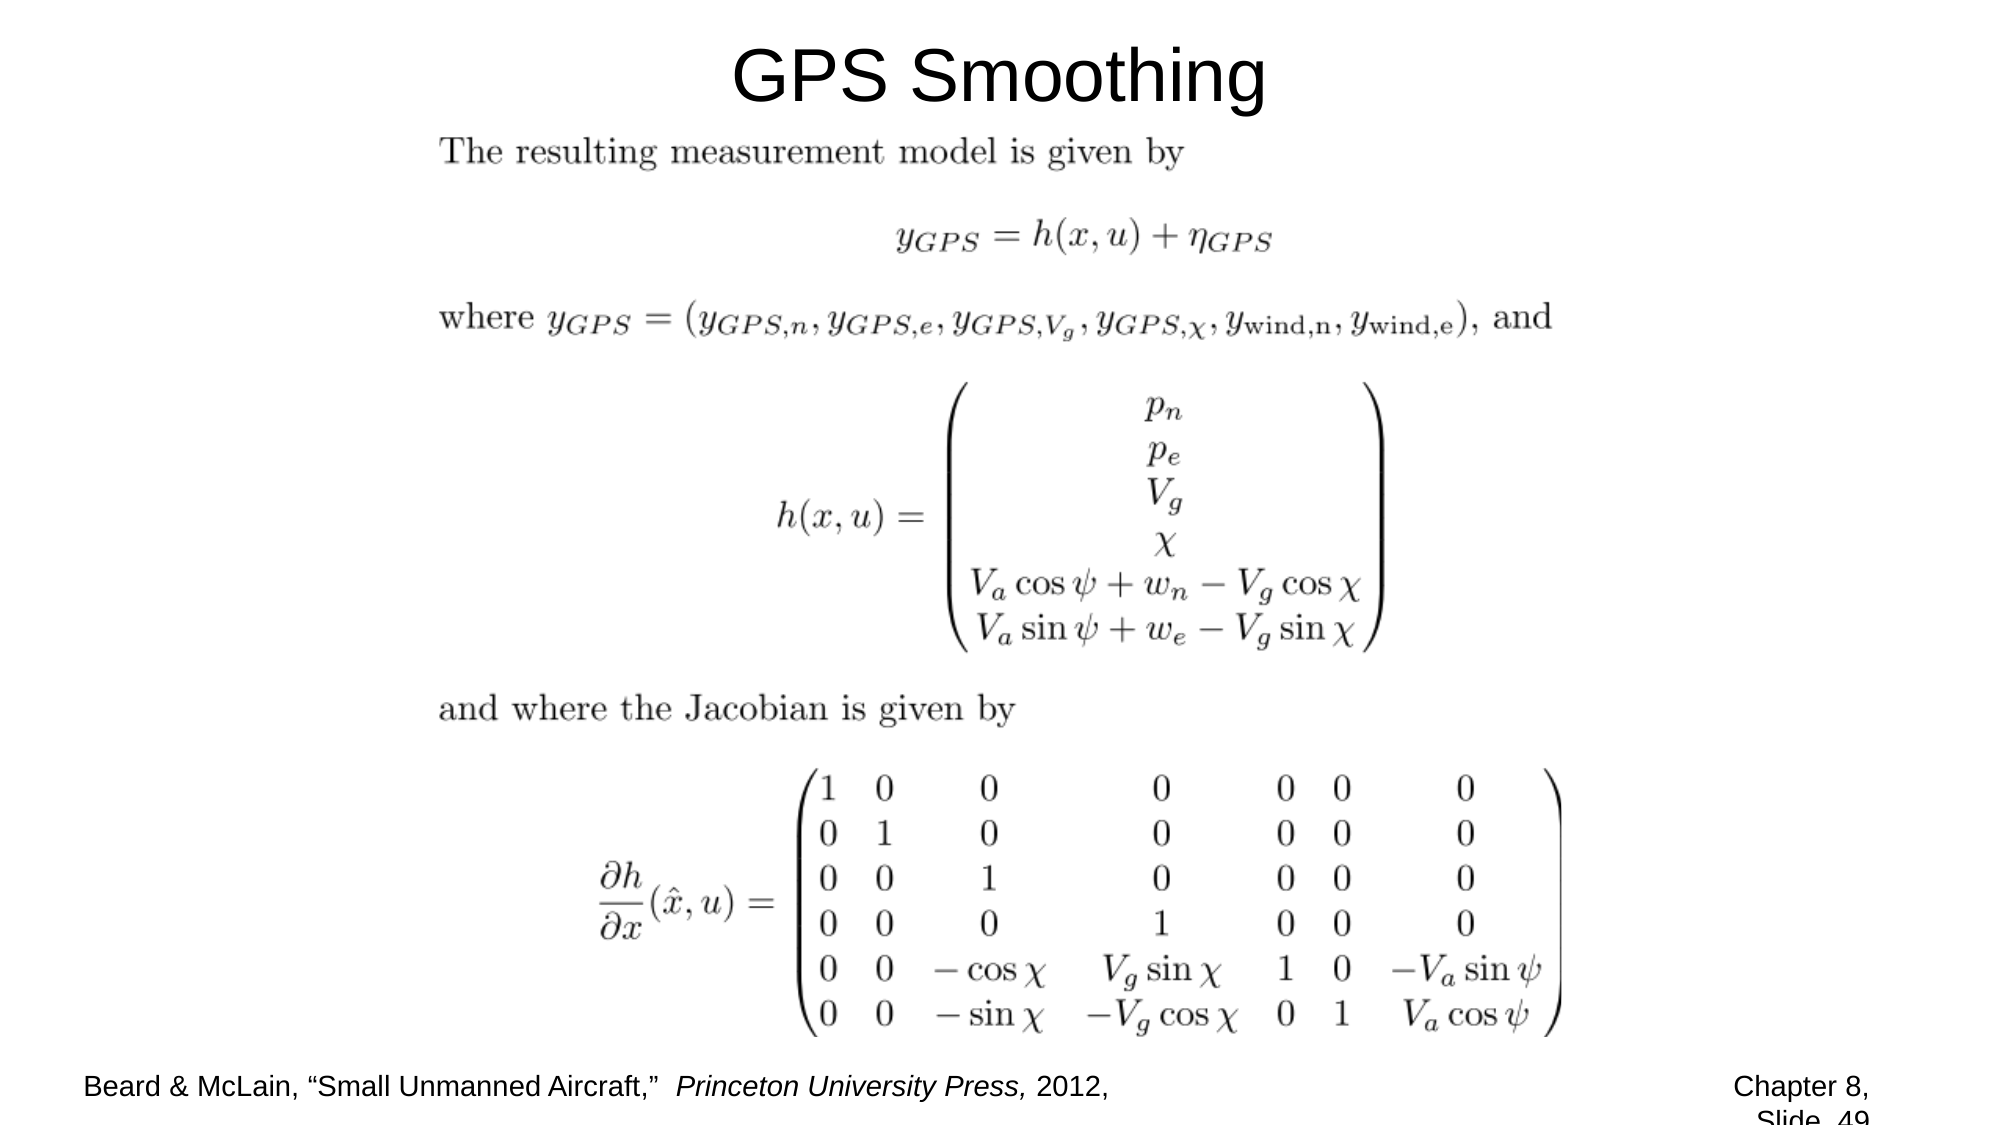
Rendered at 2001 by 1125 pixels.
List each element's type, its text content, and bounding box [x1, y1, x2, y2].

title GPS Smoothing [324, 11, 1676, 133]
picture [438, 135, 1562, 1037]
